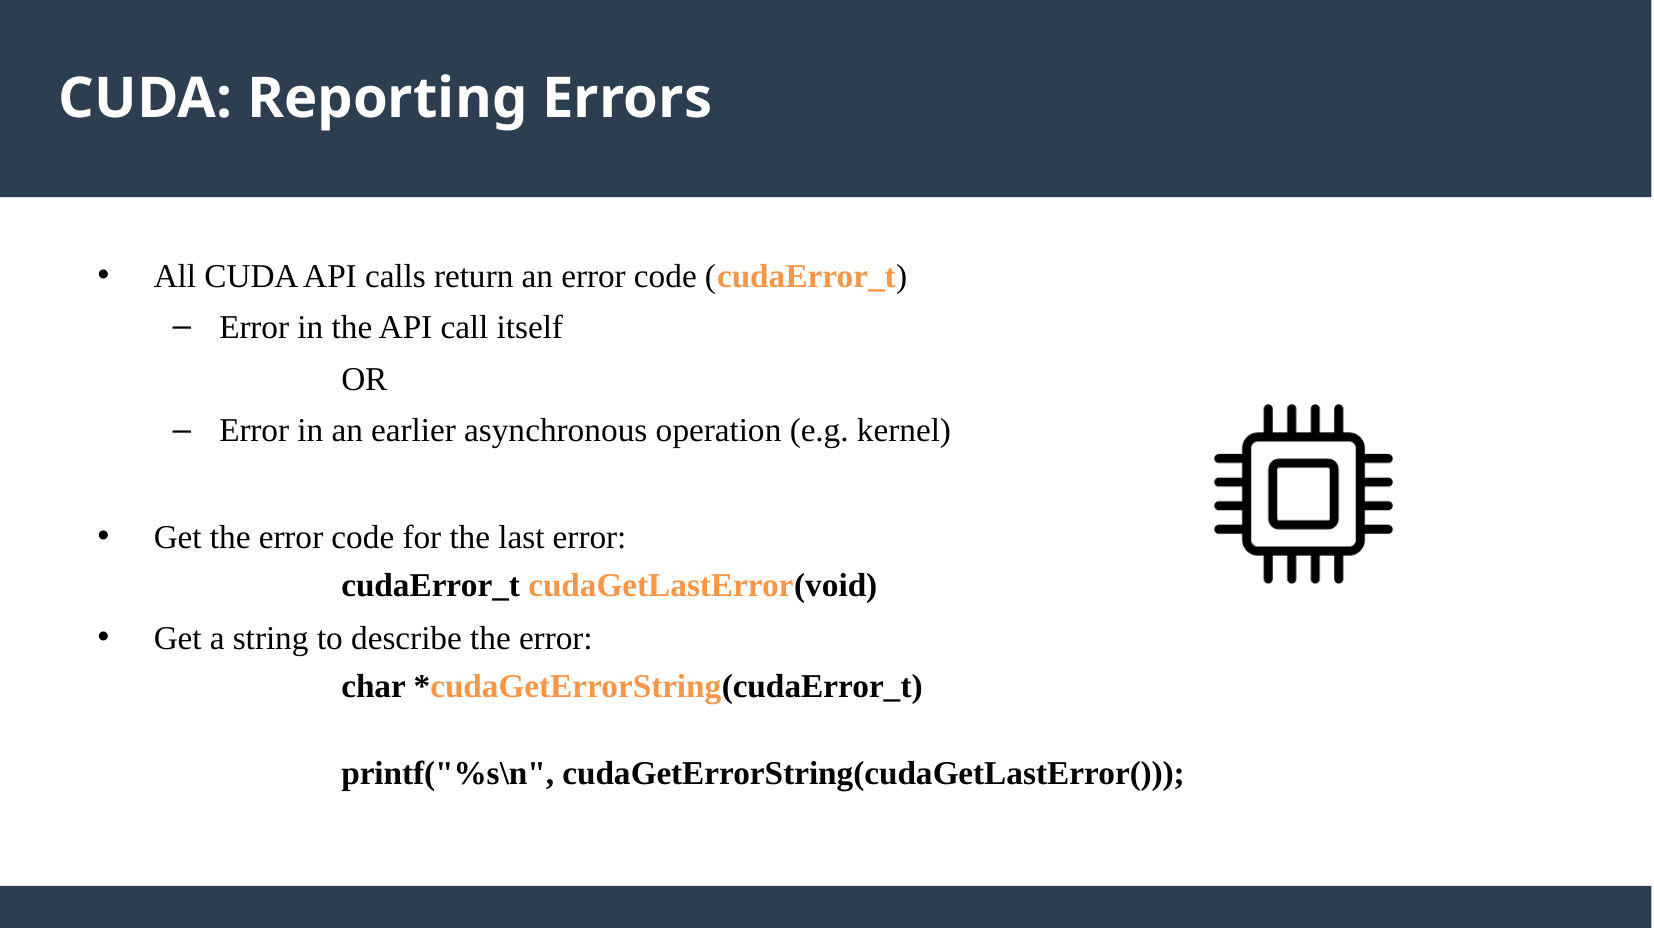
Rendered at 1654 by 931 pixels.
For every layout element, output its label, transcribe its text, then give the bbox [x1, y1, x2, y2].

text_box All CUDA API calls return an error code (cudaError_t) Error in the API call itself OR Error in an earlier asynchronous operation (e.g. kernel) Get the error code for the last error: cudaError_t cudaGetLastError(void) Get a string to describe the error: char *cudaGetErrorString(cudaError_t) printf("%s\n", cudaGetErrorString(cudaGetLastError())); [82, 246, 1571, 860]
text_box CUDA: Reporting Errors [58, 37, 1593, 153]
picture [1186, 377, 1420, 611]
